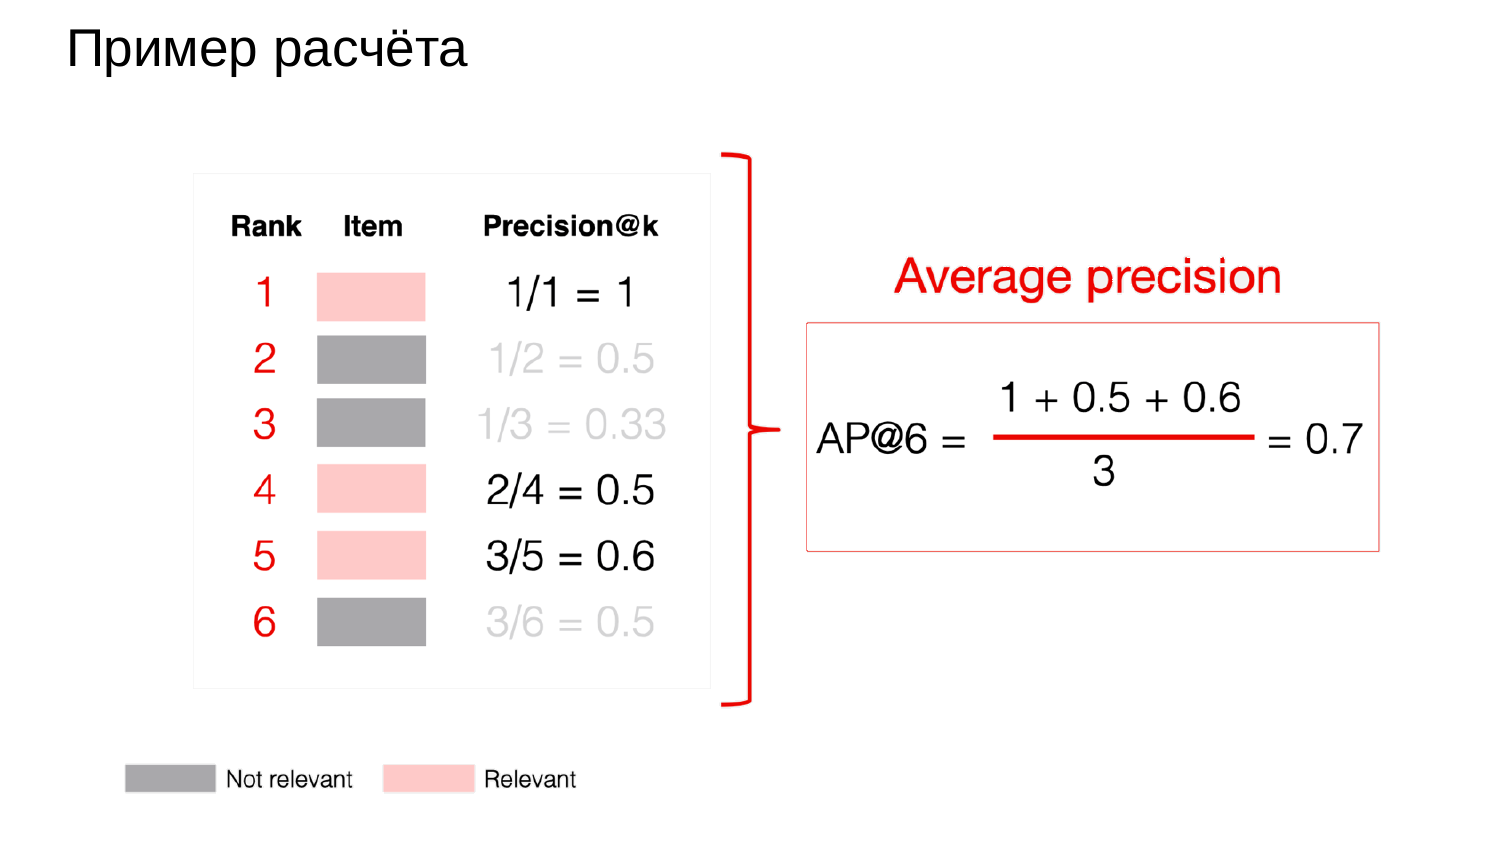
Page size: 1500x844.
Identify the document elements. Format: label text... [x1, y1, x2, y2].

title Пример расчёта [51, 0, 1449, 92]
picture [109, 103, 1391, 807]
